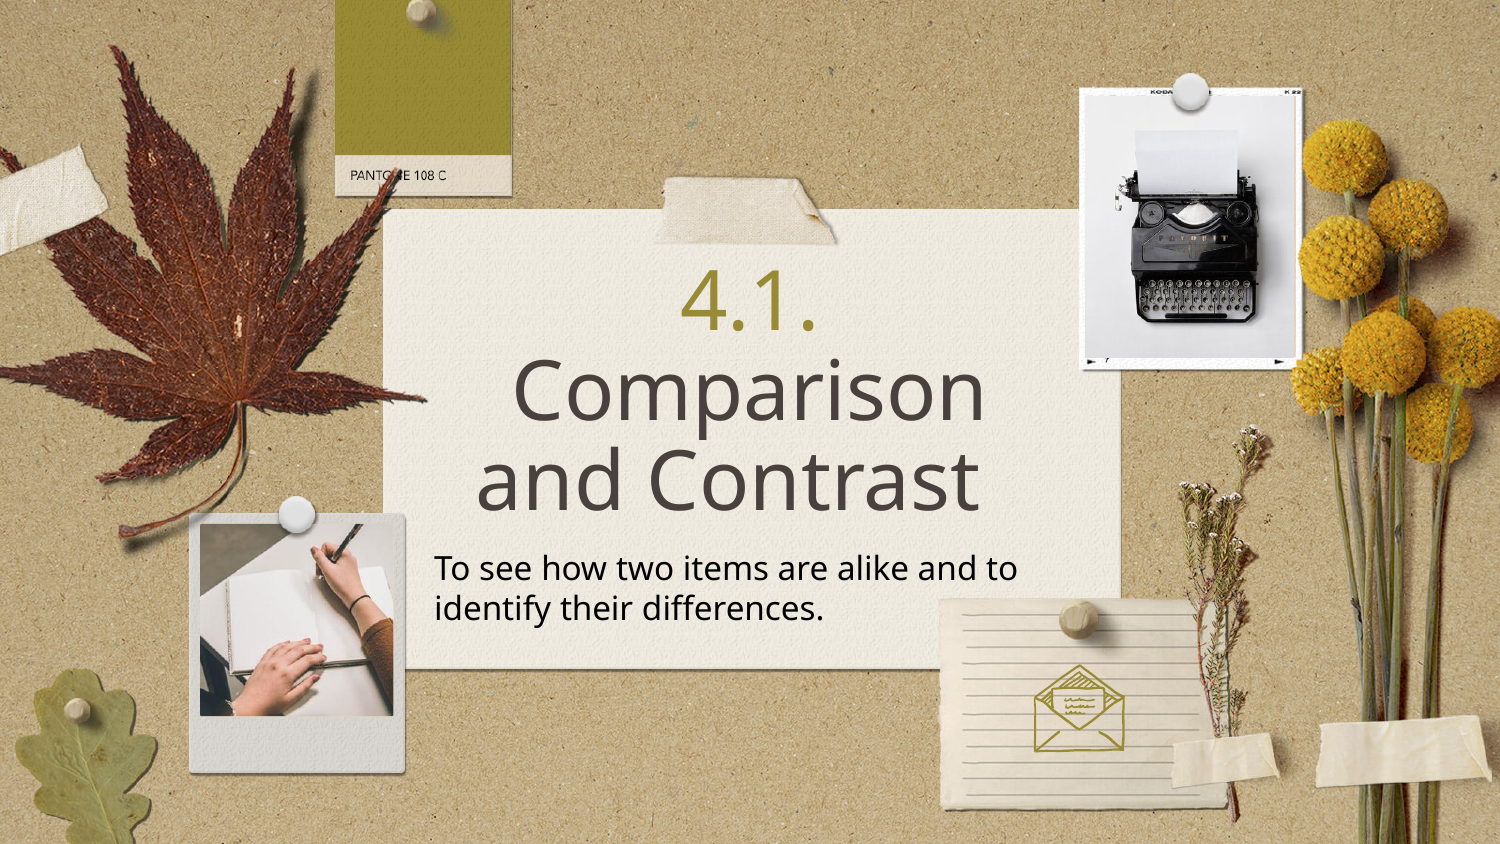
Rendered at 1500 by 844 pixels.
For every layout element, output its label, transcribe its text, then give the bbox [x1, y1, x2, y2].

text_box To see how two items are alike and to identify their differences. [419, 539, 1080, 635]
text_box [1033, 664, 1125, 753]
picture [0, 0, 1500, 844]
title 4.1. Comparison and Contrast [433, 298, 1067, 489]
